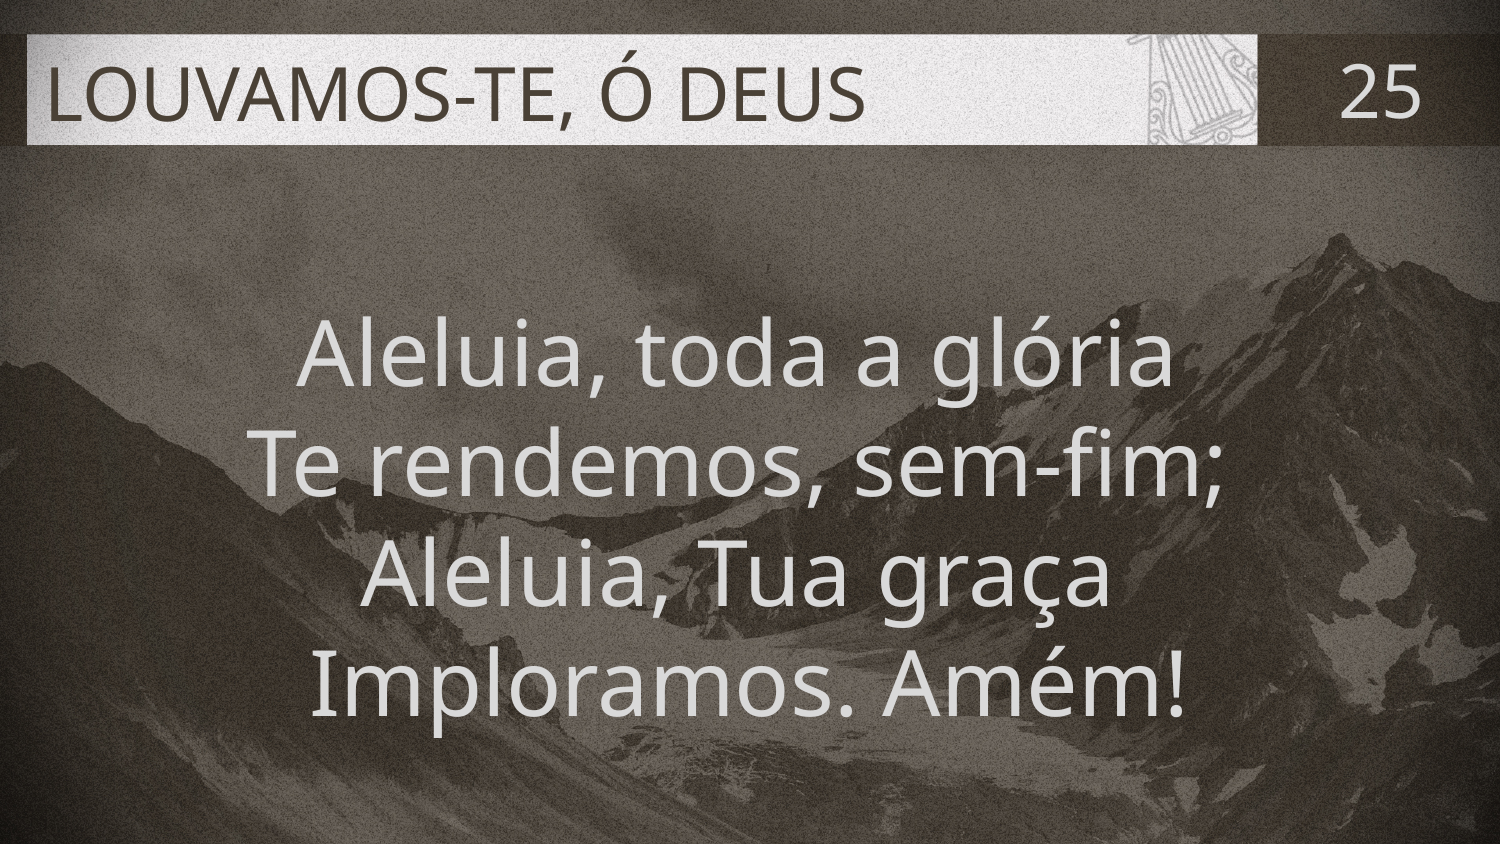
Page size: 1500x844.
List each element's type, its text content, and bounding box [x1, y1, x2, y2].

list 25 [1281, 36, 1483, 143]
picture [0, 0, 1500, 185]
list Aleluia, toda a glória Te rendemos, sem-fim; Aleluia, Tua graça Imploramos. Amém! [0, 185, 1500, 844]
title LOUVAMOS-TE, Ó DEUS [29, 33, 1258, 151]
